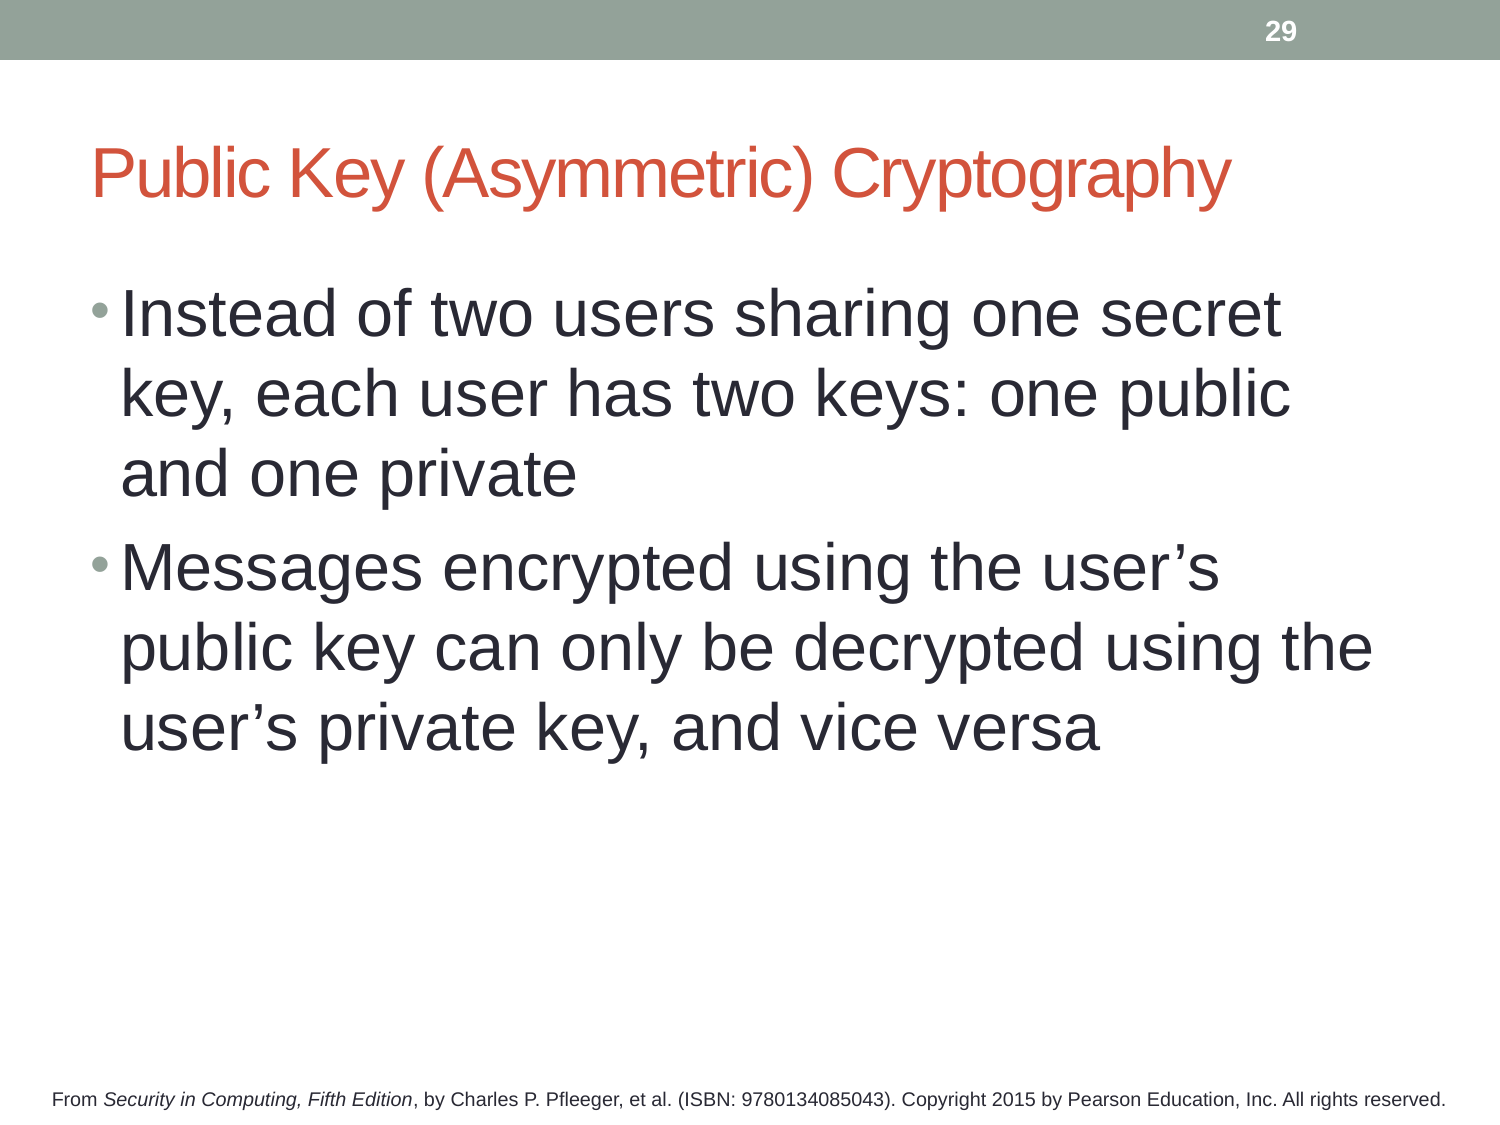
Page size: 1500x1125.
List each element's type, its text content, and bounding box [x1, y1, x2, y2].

list Instead of two users sharing one secret key, each user has two keys: one public and one private Messages encrypted using the user’s public key can only be decrypted using the user’s private key, and vice versa [75, 262, 1425, 1063]
slide_number 29 [1250, 3, 1425, 57]
footer From Security in Computing, Fifth Edition, by Charles P. Pfleeger, et al. (ISBN: 9780134085043). Copyright 2015 by Pearson Education, Inc. All rights reserved. [0, 1071, 1500, 1125]
title Public Key (Asymmetric) Cryptography [75, 87, 1425, 250]
